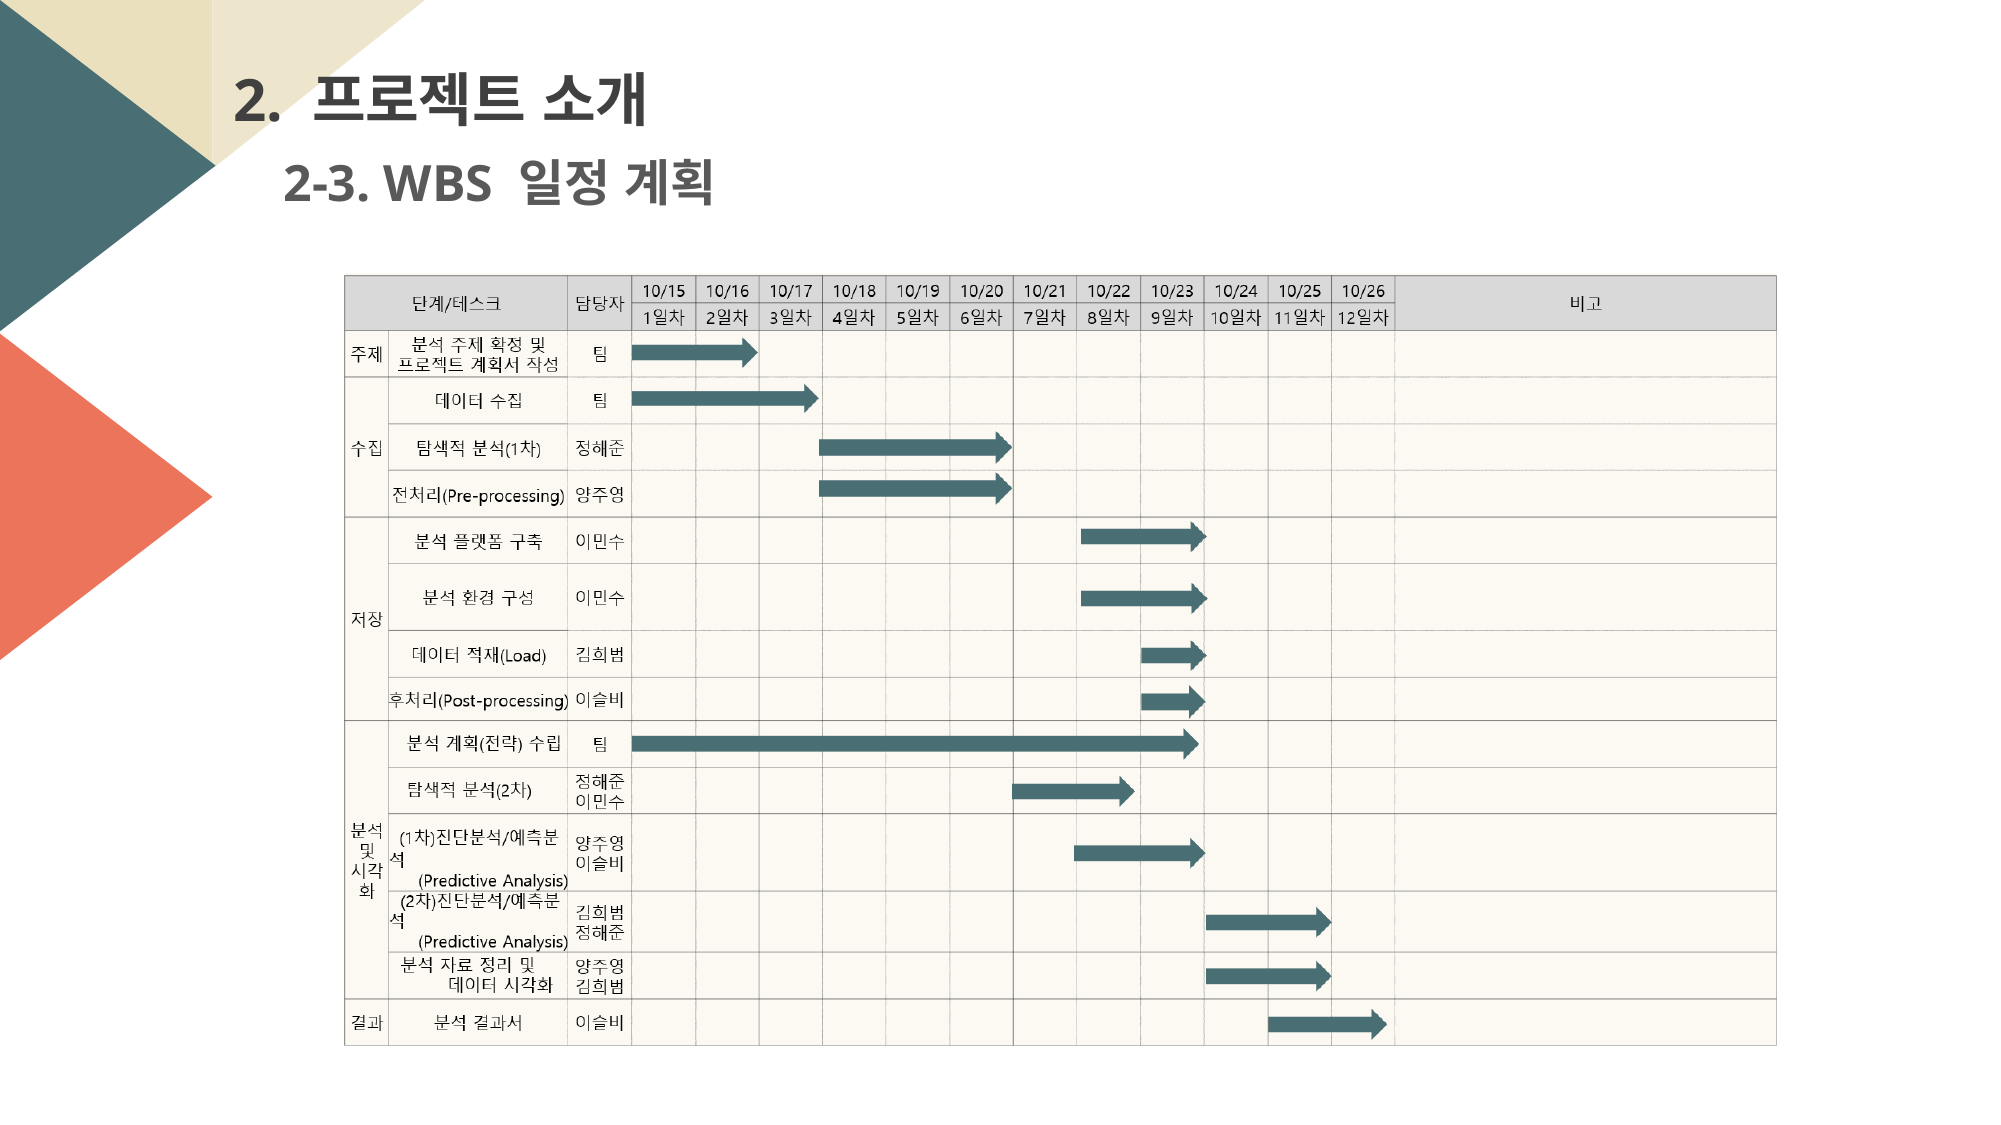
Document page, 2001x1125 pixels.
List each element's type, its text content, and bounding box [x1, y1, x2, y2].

text_box 2-3. WBS 일정 계획 [268, 151, 845, 251]
picture [344, 273, 1777, 1046]
text_box 2. 프로젝트 소개 [218, 63, 795, 163]
